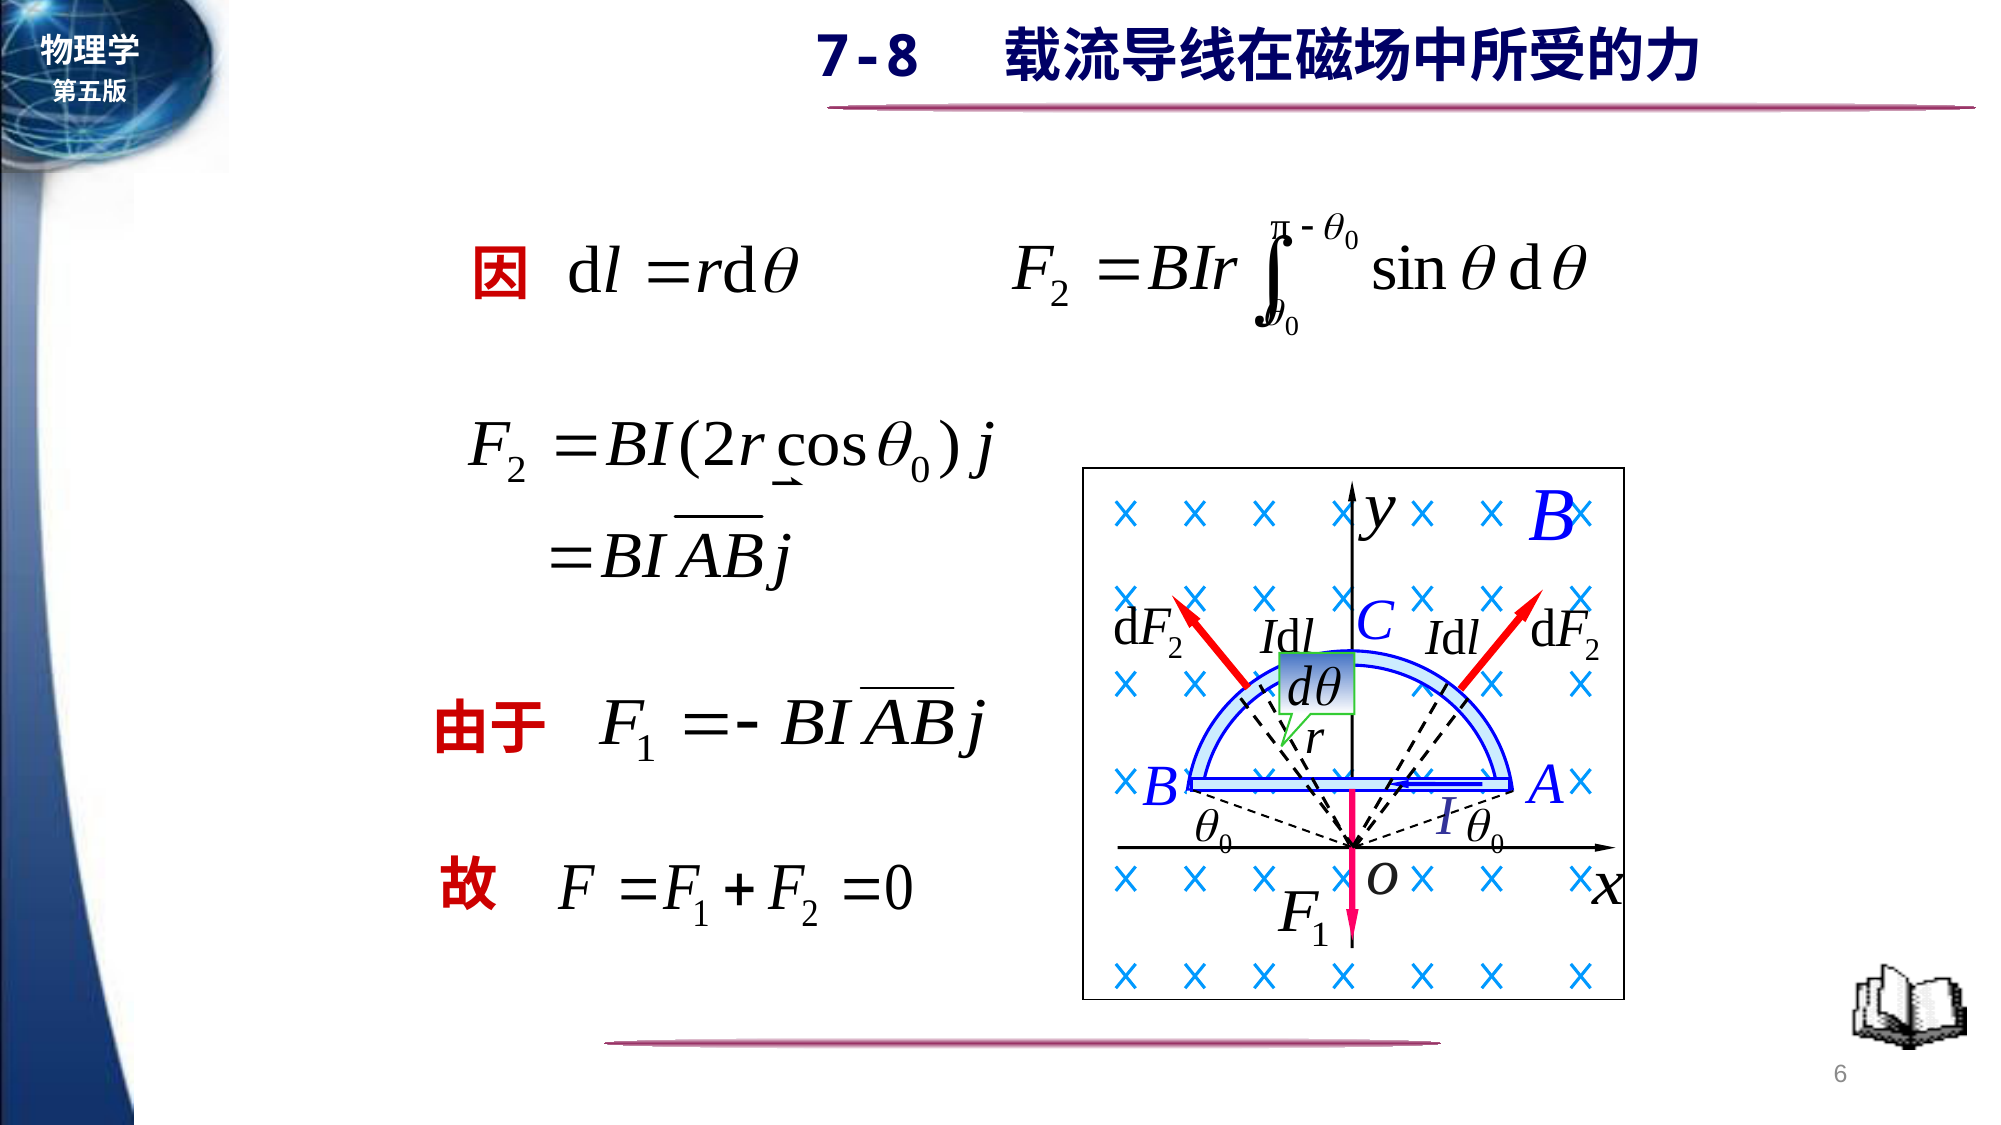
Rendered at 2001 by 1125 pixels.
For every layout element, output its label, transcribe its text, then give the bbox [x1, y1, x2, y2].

picture [0, 0, 229, 1125]
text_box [999, 196, 1603, 350]
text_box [1082, 467, 1648, 1000]
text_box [1279, 652, 1355, 720]
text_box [456, 397, 1012, 605]
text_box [456, 229, 810, 315]
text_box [417, 680, 1000, 769]
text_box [424, 837, 922, 938]
picture [1850, 962, 1967, 1050]
slide_number 6 [1412, 1042, 1863, 1103]
